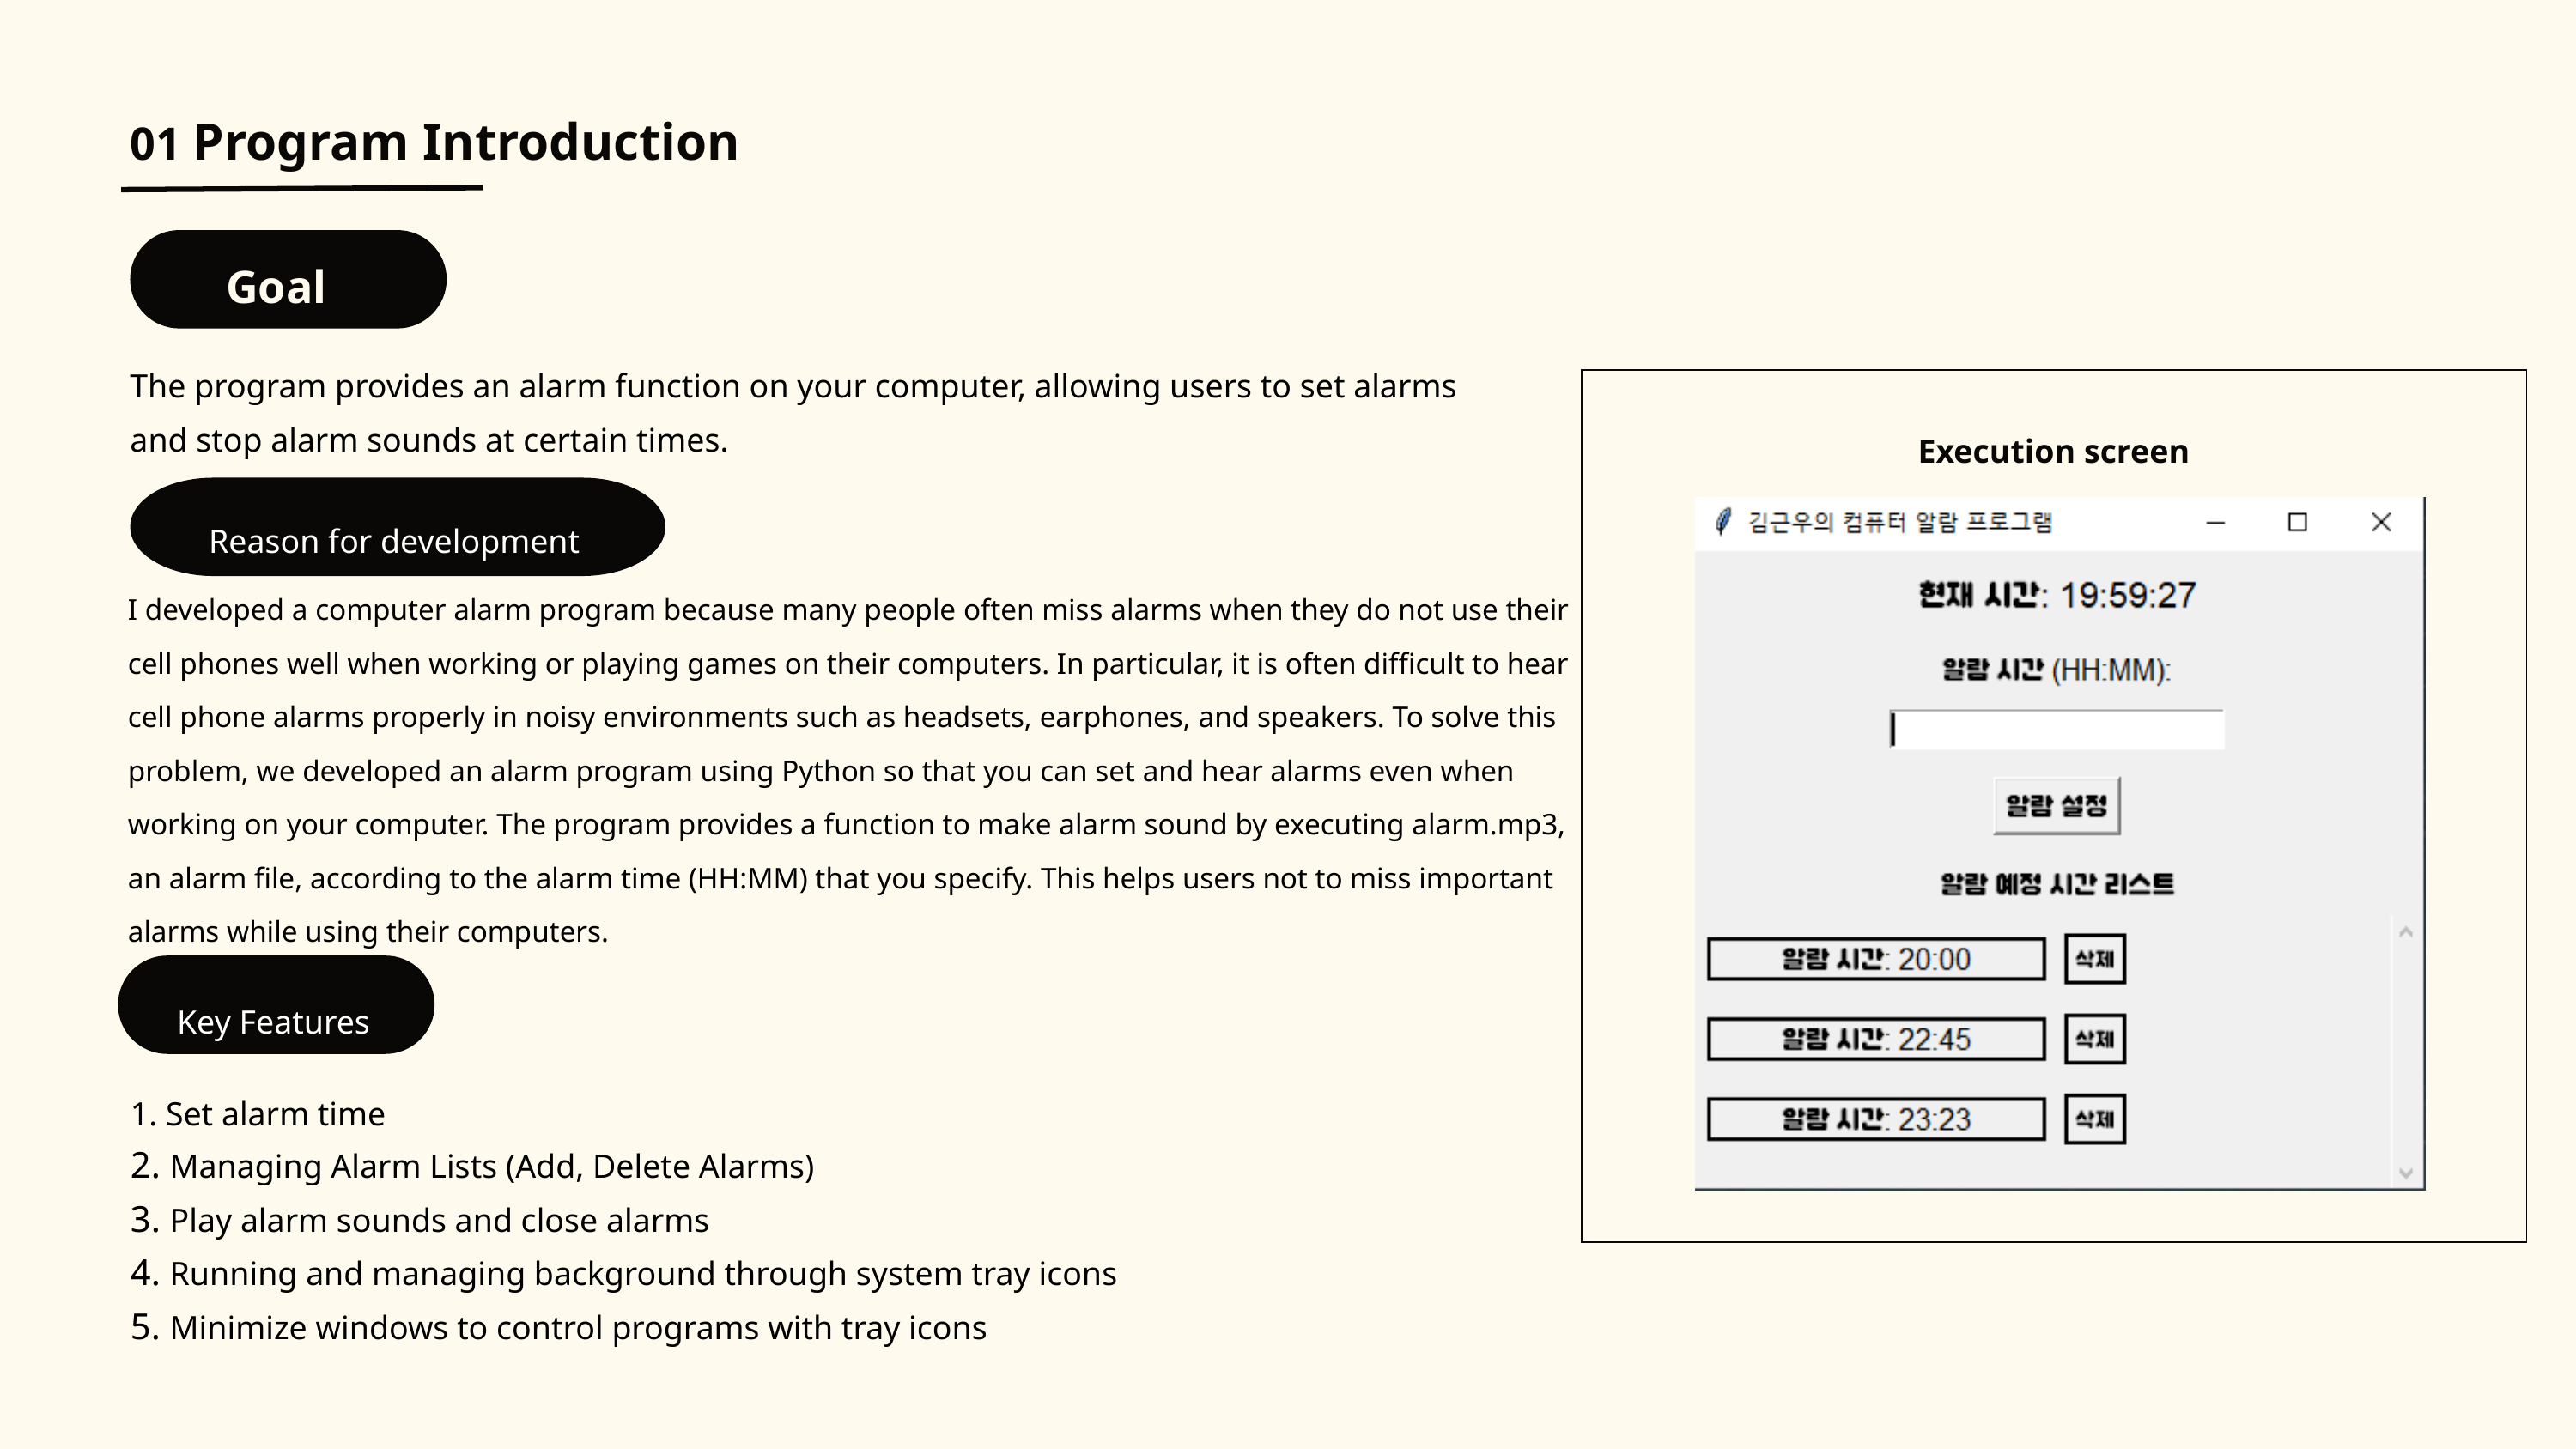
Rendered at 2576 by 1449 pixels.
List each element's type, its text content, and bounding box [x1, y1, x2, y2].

text_box 1. Set alarm time 2. Managing Alarm Lists (Add, Delete Alarms) 3. Play alarm sounds and close alarms 4. Running and managing background through system tray icons 5. Minimize windows to control programs with tray icons [130, 1324, 1121, 1347]
text_box The program provides an alarm function on your computer, allowing users to set alarms and stop alarm sounds at certain times. [130, 350, 1524, 458]
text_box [130, 477, 666, 577]
picture [1695, 496, 2427, 1191]
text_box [120, 107, 924, 191]
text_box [130, 229, 447, 329]
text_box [118, 955, 435, 1054]
text_box I developed a computer alarm program because many people often miss alarms when they do not use their cell phones well when working or playing games on their computers. In particular, it is often difficult to hear cell phone alarms properly in noisy environments such as headsets, earphones, and speakers. To solve this problem, we developed an alarm program using Python so that you can set and hear alarms even when working on your computer. The program provides a function to make alarm sound by executing alarm.mp3, an alarm file, according to the alarm time (HH:MM) that you specify. This helps users not to miss important alarms while using their computers. [127, 572, 1579, 1324]
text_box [1581, 350, 2527, 1243]
